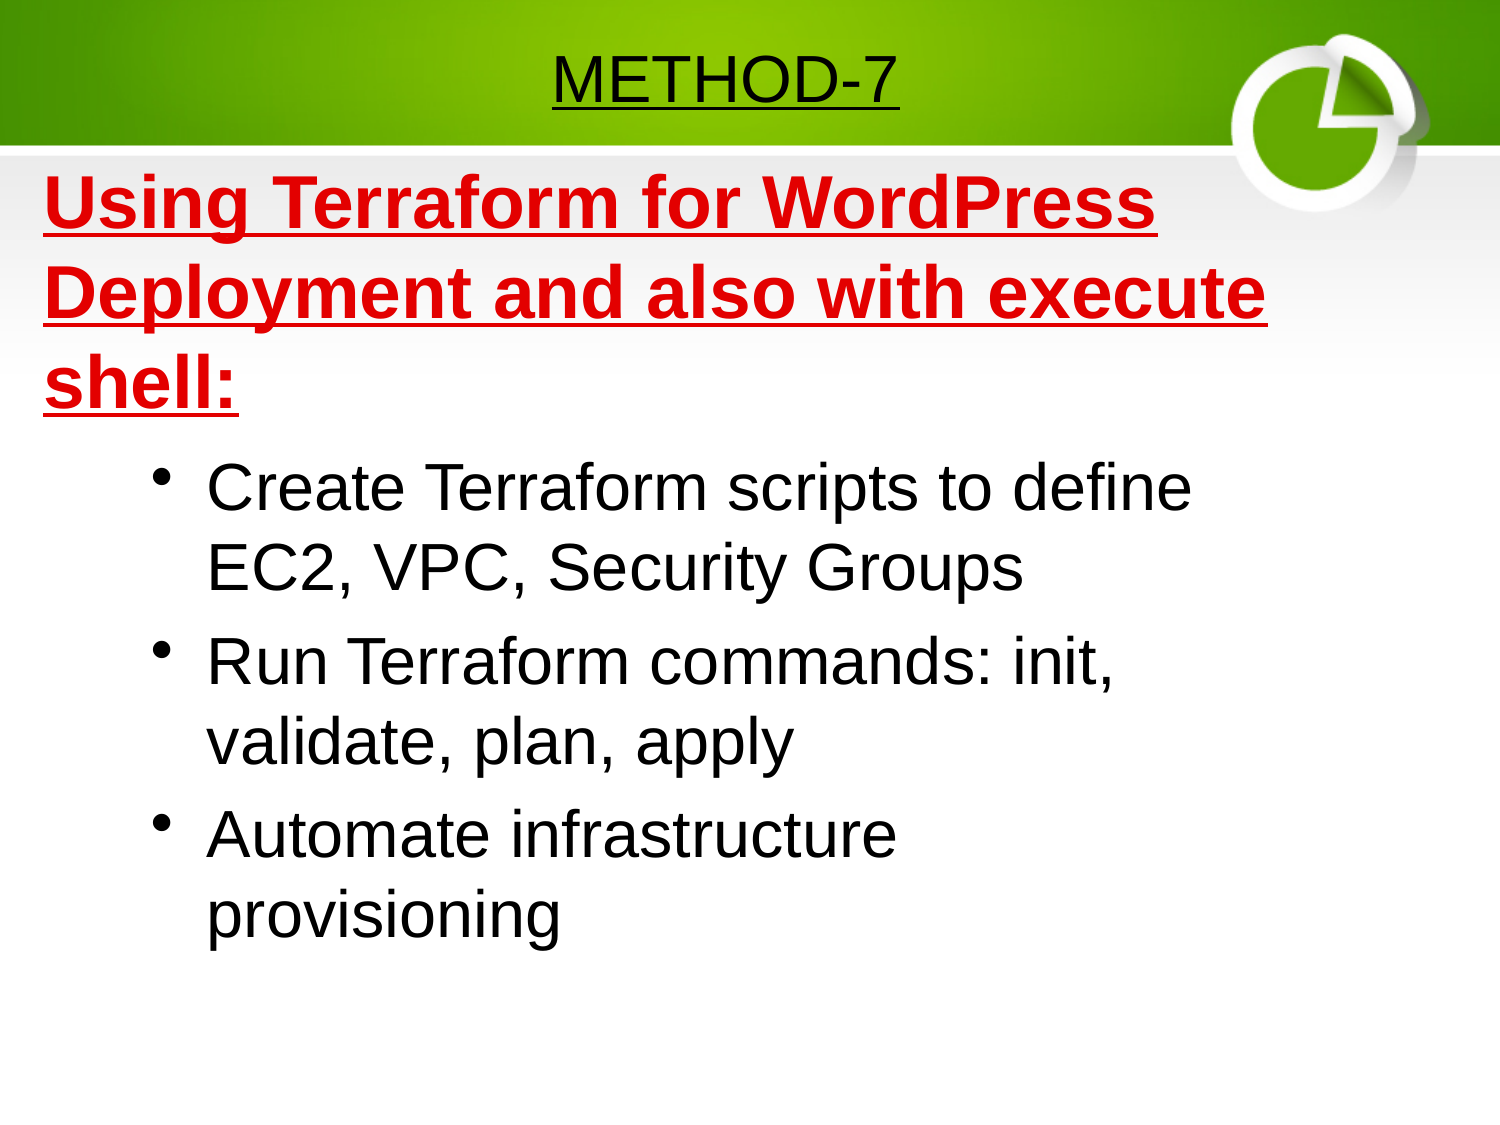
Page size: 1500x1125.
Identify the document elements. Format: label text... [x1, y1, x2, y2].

text_box METHOD-7 [475, 28, 976, 124]
list Create Terraform scripts to define EC2, VPC, Security Groups Run Terraform commands: init, validate, plan, apply Automate infrastructure provisioning [135, 343, 1237, 838]
picture [0, 0, 1500, 1125]
title Using Terraform for WordPress Deployment and also with execute shell: [28, 74, 1355, 503]
